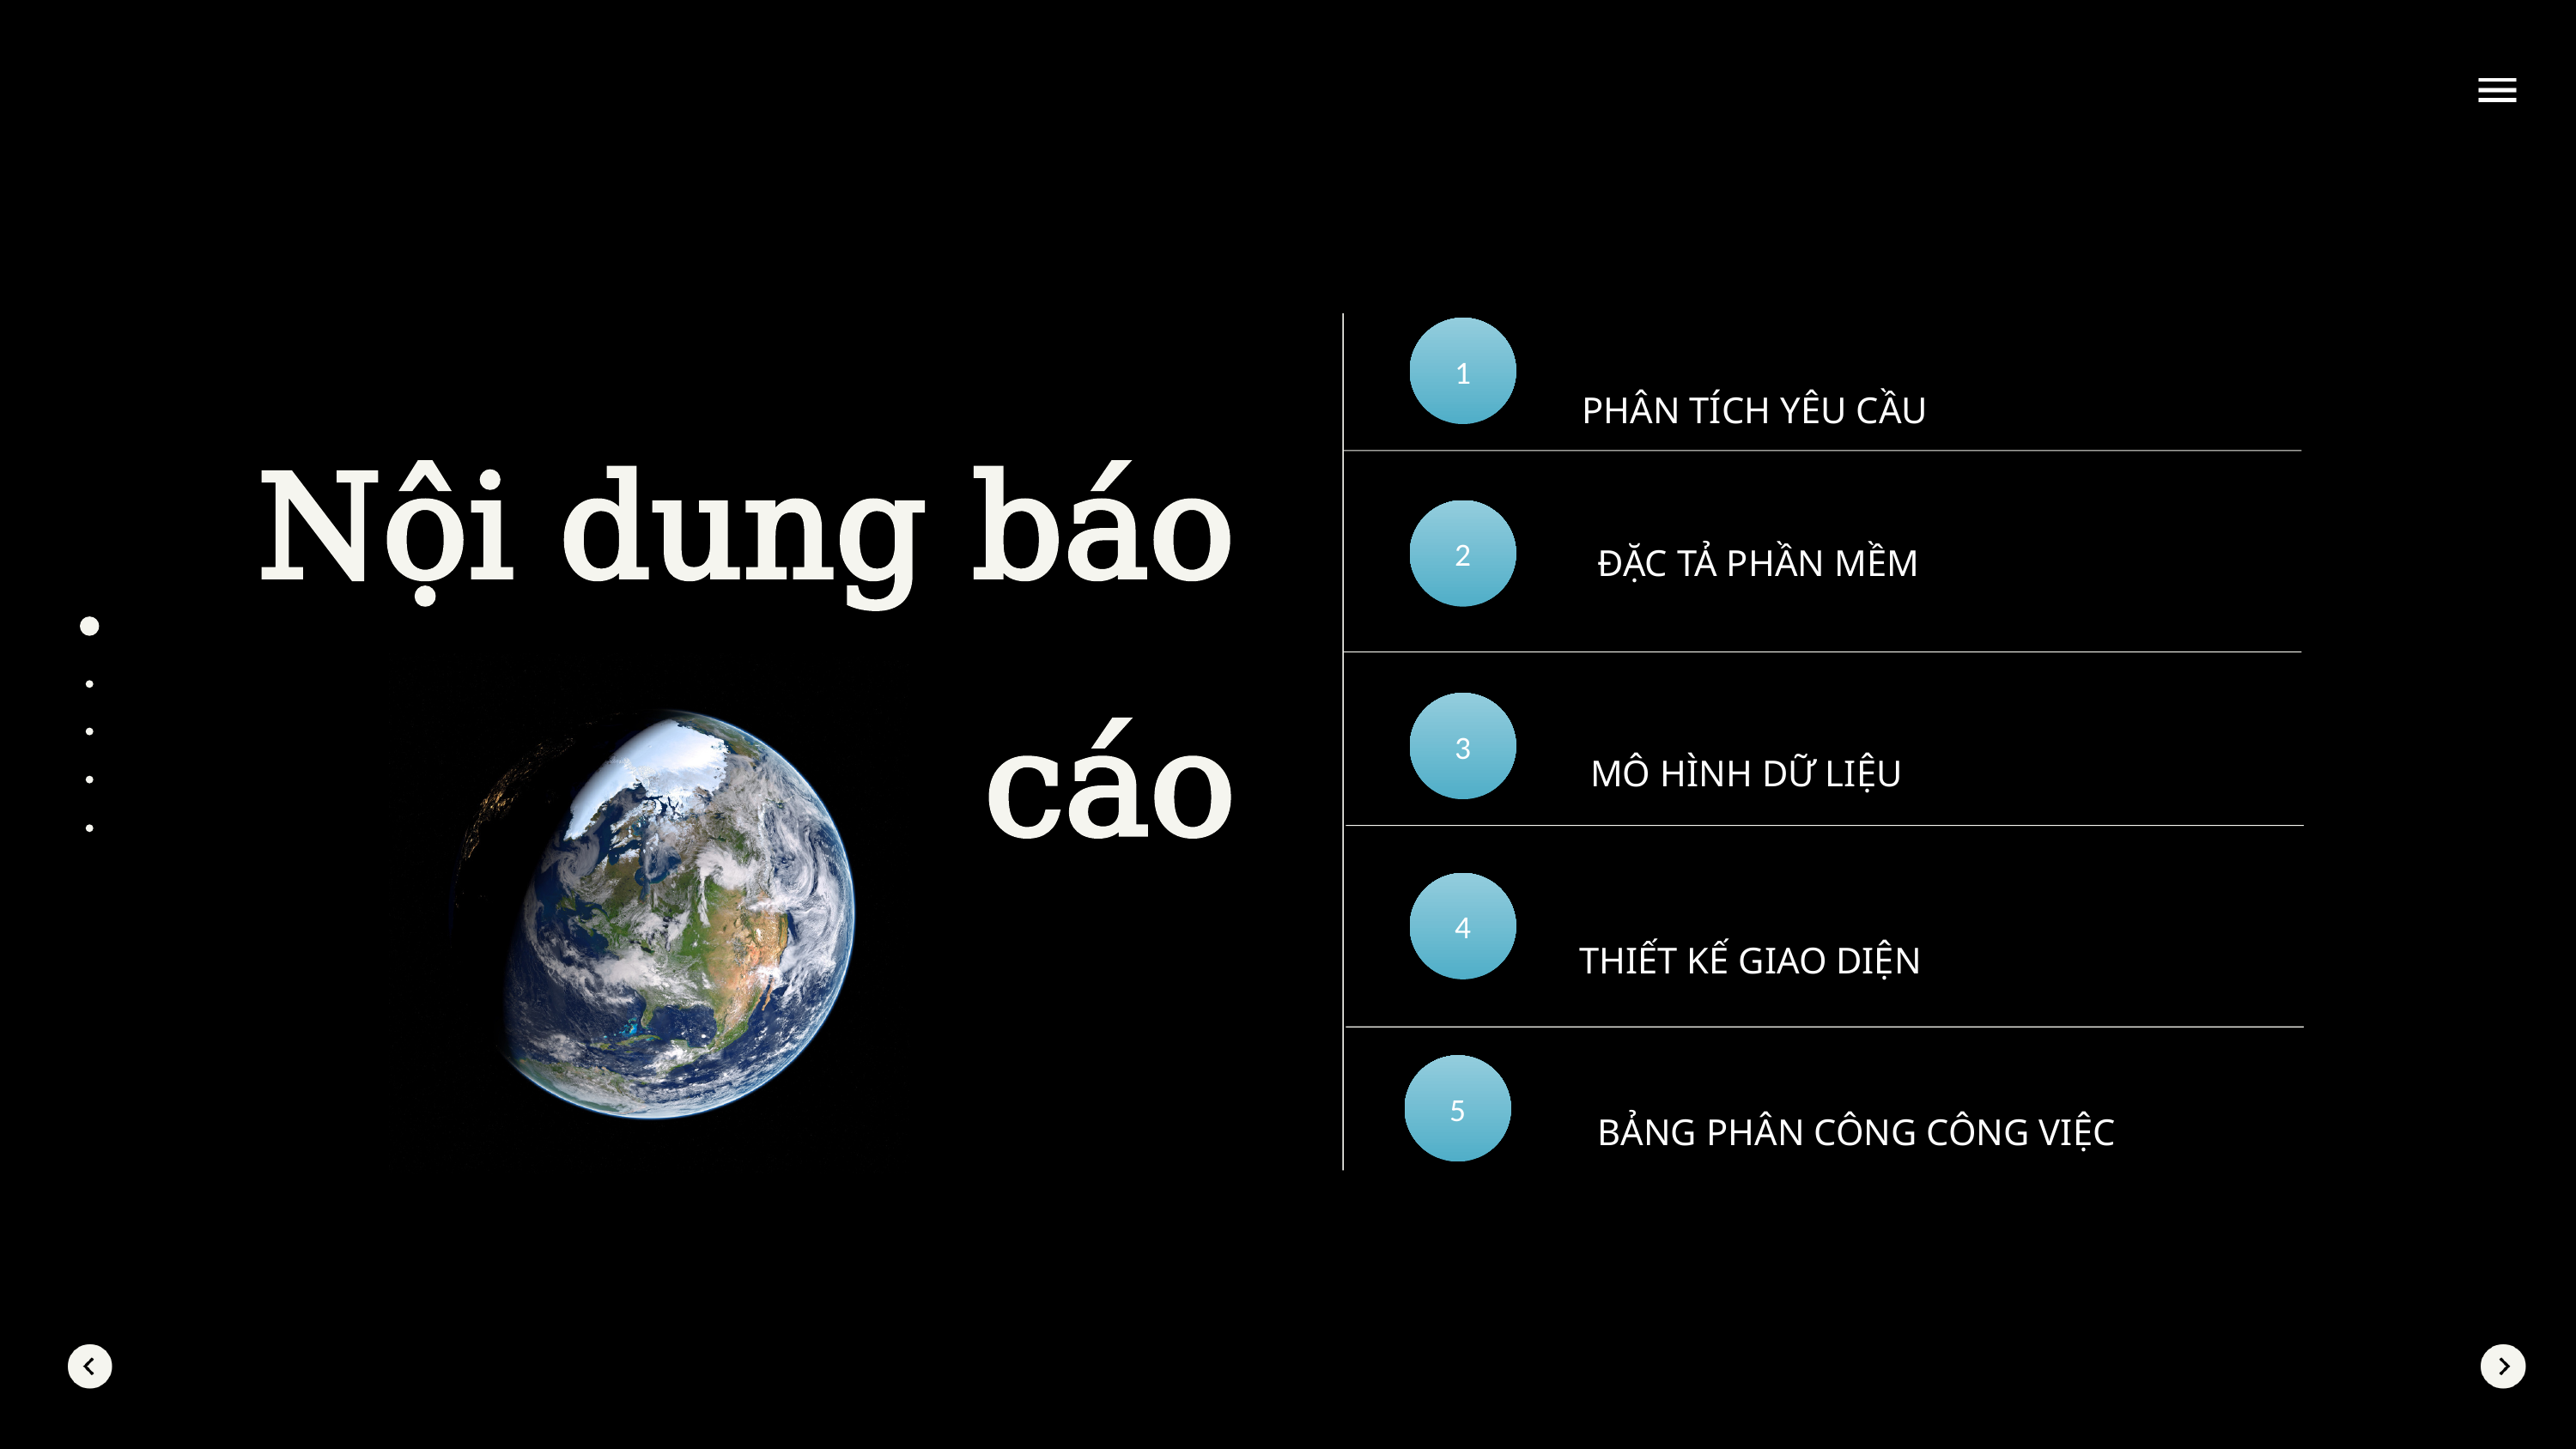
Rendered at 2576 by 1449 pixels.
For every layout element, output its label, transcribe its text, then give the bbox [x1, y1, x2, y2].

text_box 5 [1404, 1055, 1511, 1162]
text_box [1346, 824, 2305, 1028]
text_box Nội dung báo cáo [101, 348, 1236, 864]
picture [2479, 1342, 2527, 1390]
text_box 3 [1409, 693, 1516, 800]
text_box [1343, 450, 2302, 653]
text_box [79, 615, 100, 833]
text_box MÔ HÌNH DỮ LIỆU [1577, 659, 1916, 801]
picture [2472, 65, 2522, 114]
text_box PHÂN TÍCH YÊU CẦU [1582, 294, 2301, 431]
text_box BẢNG PHÂN CÔNG CÔNG VIỆC [1584, 1034, 2129, 1160]
picture [65, 1342, 113, 1390]
picture [388, 652, 911, 1173]
text_box 1 [1409, 318, 1516, 425]
